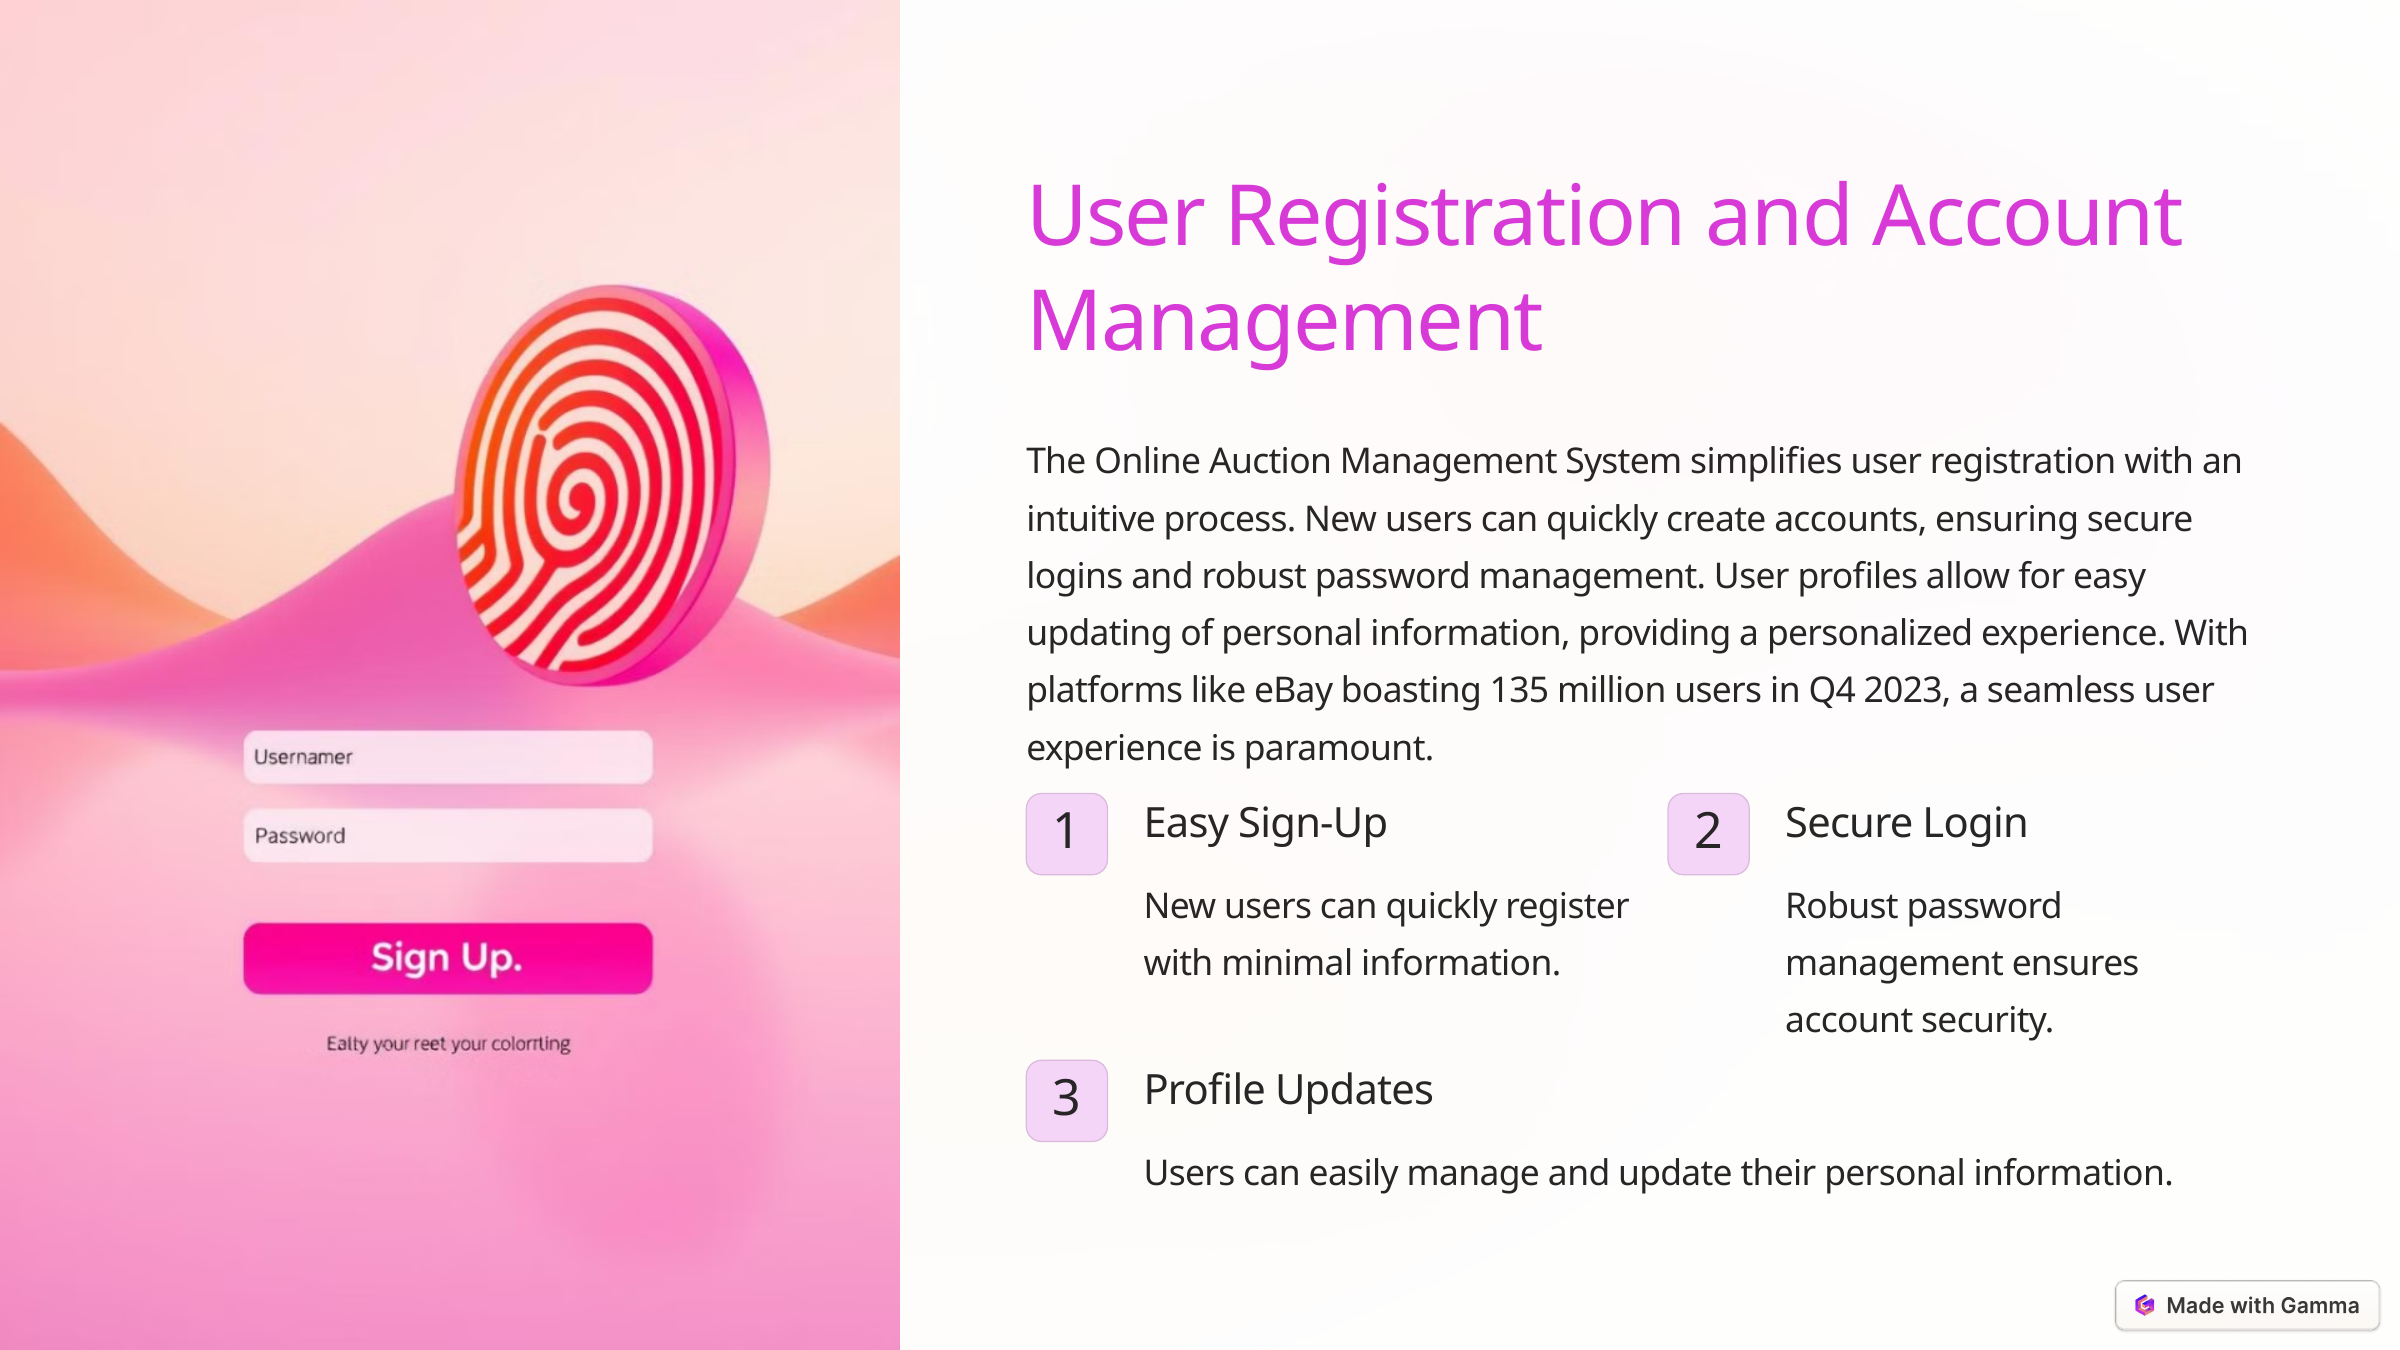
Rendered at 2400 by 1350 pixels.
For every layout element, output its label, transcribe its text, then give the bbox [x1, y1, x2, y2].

text_box Profile Updates [1143, 1060, 1569, 1114]
text_box 2 [1695, 808, 1722, 860]
text_box The Online Auction Management System simplifies user registration with an intuitive process. New users can quickly create accounts, ensuring secure logins and robust password management. User profiles allow for easy updating of personal information, providing a personalized experience. With platforms like eBay boasting 135 million users in Q4 2023, a seamless user experience is paramount. [1026, 423, 2274, 713]
text_box Secure Login [1785, 793, 2210, 847]
text_box Users can easily manage and update their personal information. [1143, 1134, 2274, 1193]
text_box Robust password management ensures account security. [1785, 868, 2274, 984]
text_box Easy Sign-Up [1143, 793, 1569, 847]
text_box New users can quickly register with minimal information. [1143, 868, 1632, 984]
text_box [1668, 793, 1750, 875]
text_box [1026, 793, 1108, 875]
text_box 3 [1054, 1075, 1080, 1127]
picture [2106, 1271, 2389, 1339]
text_box 1 [1054, 808, 1080, 860]
text_box User Registration and Account Management [1026, 157, 2274, 370]
text_box [1026, 1060, 1108, 1142]
picture [0, 0, 900, 1350]
